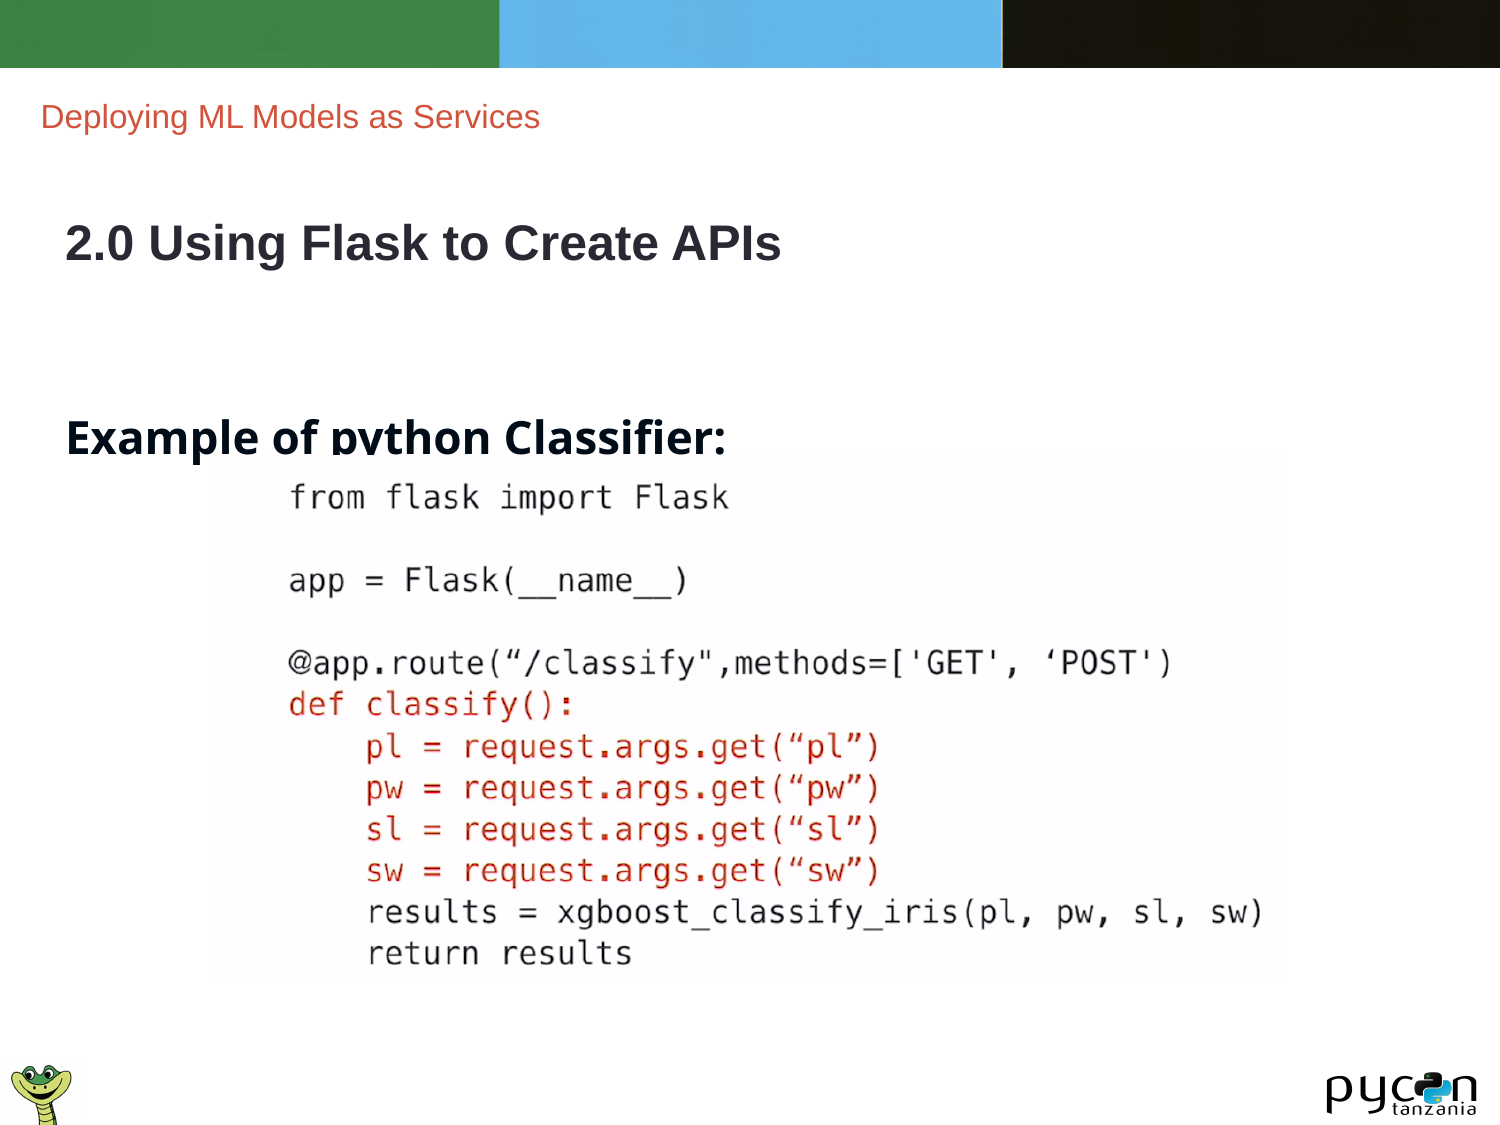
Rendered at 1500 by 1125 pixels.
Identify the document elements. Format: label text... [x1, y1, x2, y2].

list 2.0 Using Flask to Create APIs Example of python Classifier: [49, 190, 1481, 1059]
picture [214, 455, 1286, 979]
picture [0, 1058, 85, 1125]
title Deploying ML Models as Services [16, 87, 1367, 143]
picture [0, 0, 1500, 68]
picture [1300, 1045, 1500, 1125]
